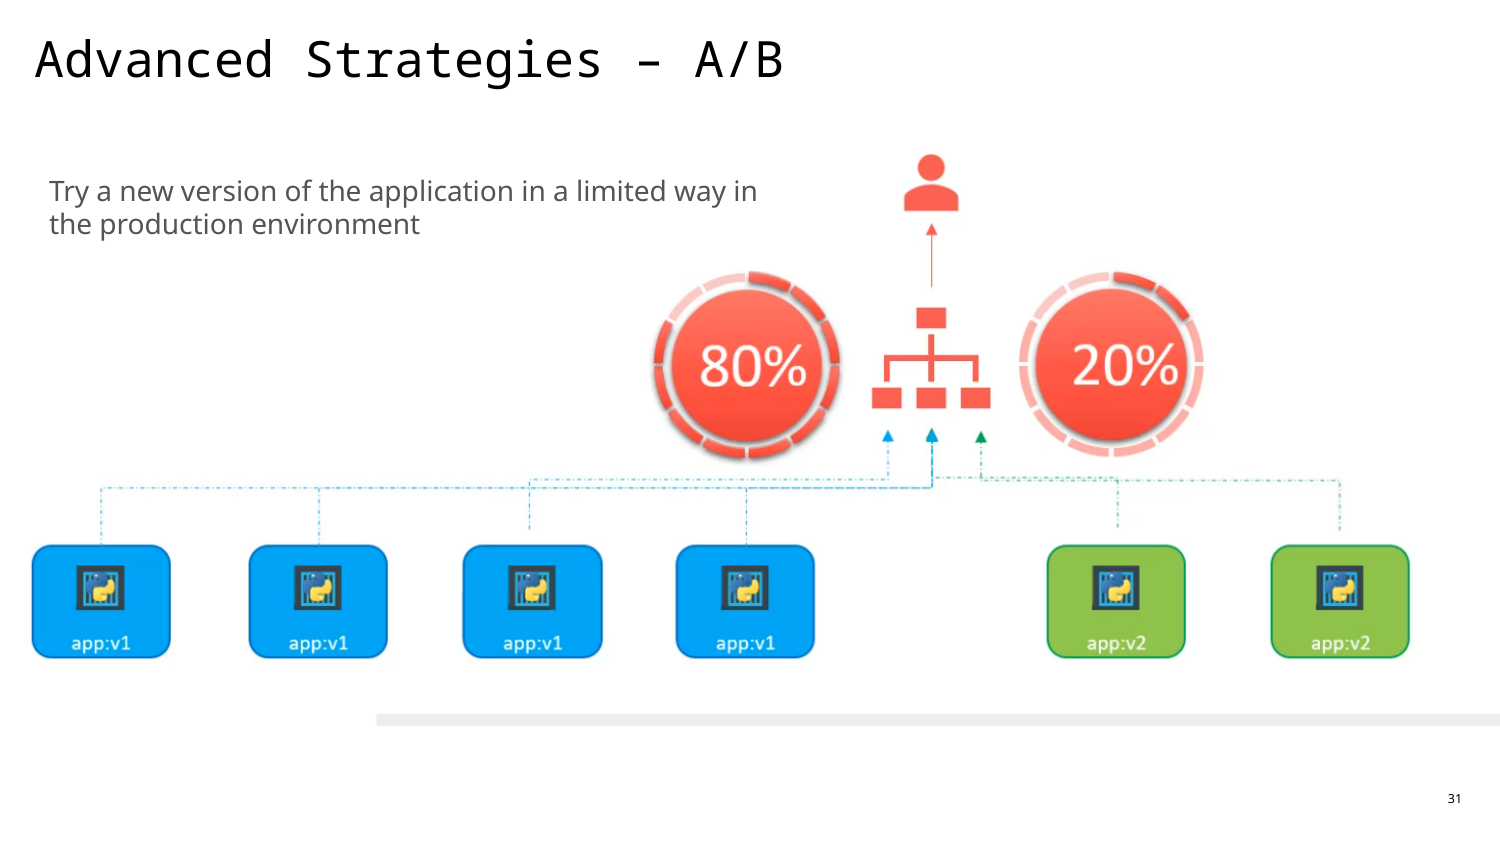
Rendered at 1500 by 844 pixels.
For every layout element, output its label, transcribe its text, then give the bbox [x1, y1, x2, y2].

picture [0, 117, 1500, 726]
slide_number 31 [1162, 785, 1463, 813]
title Advanced Strategies – A/B [34, 28, 898, 116]
